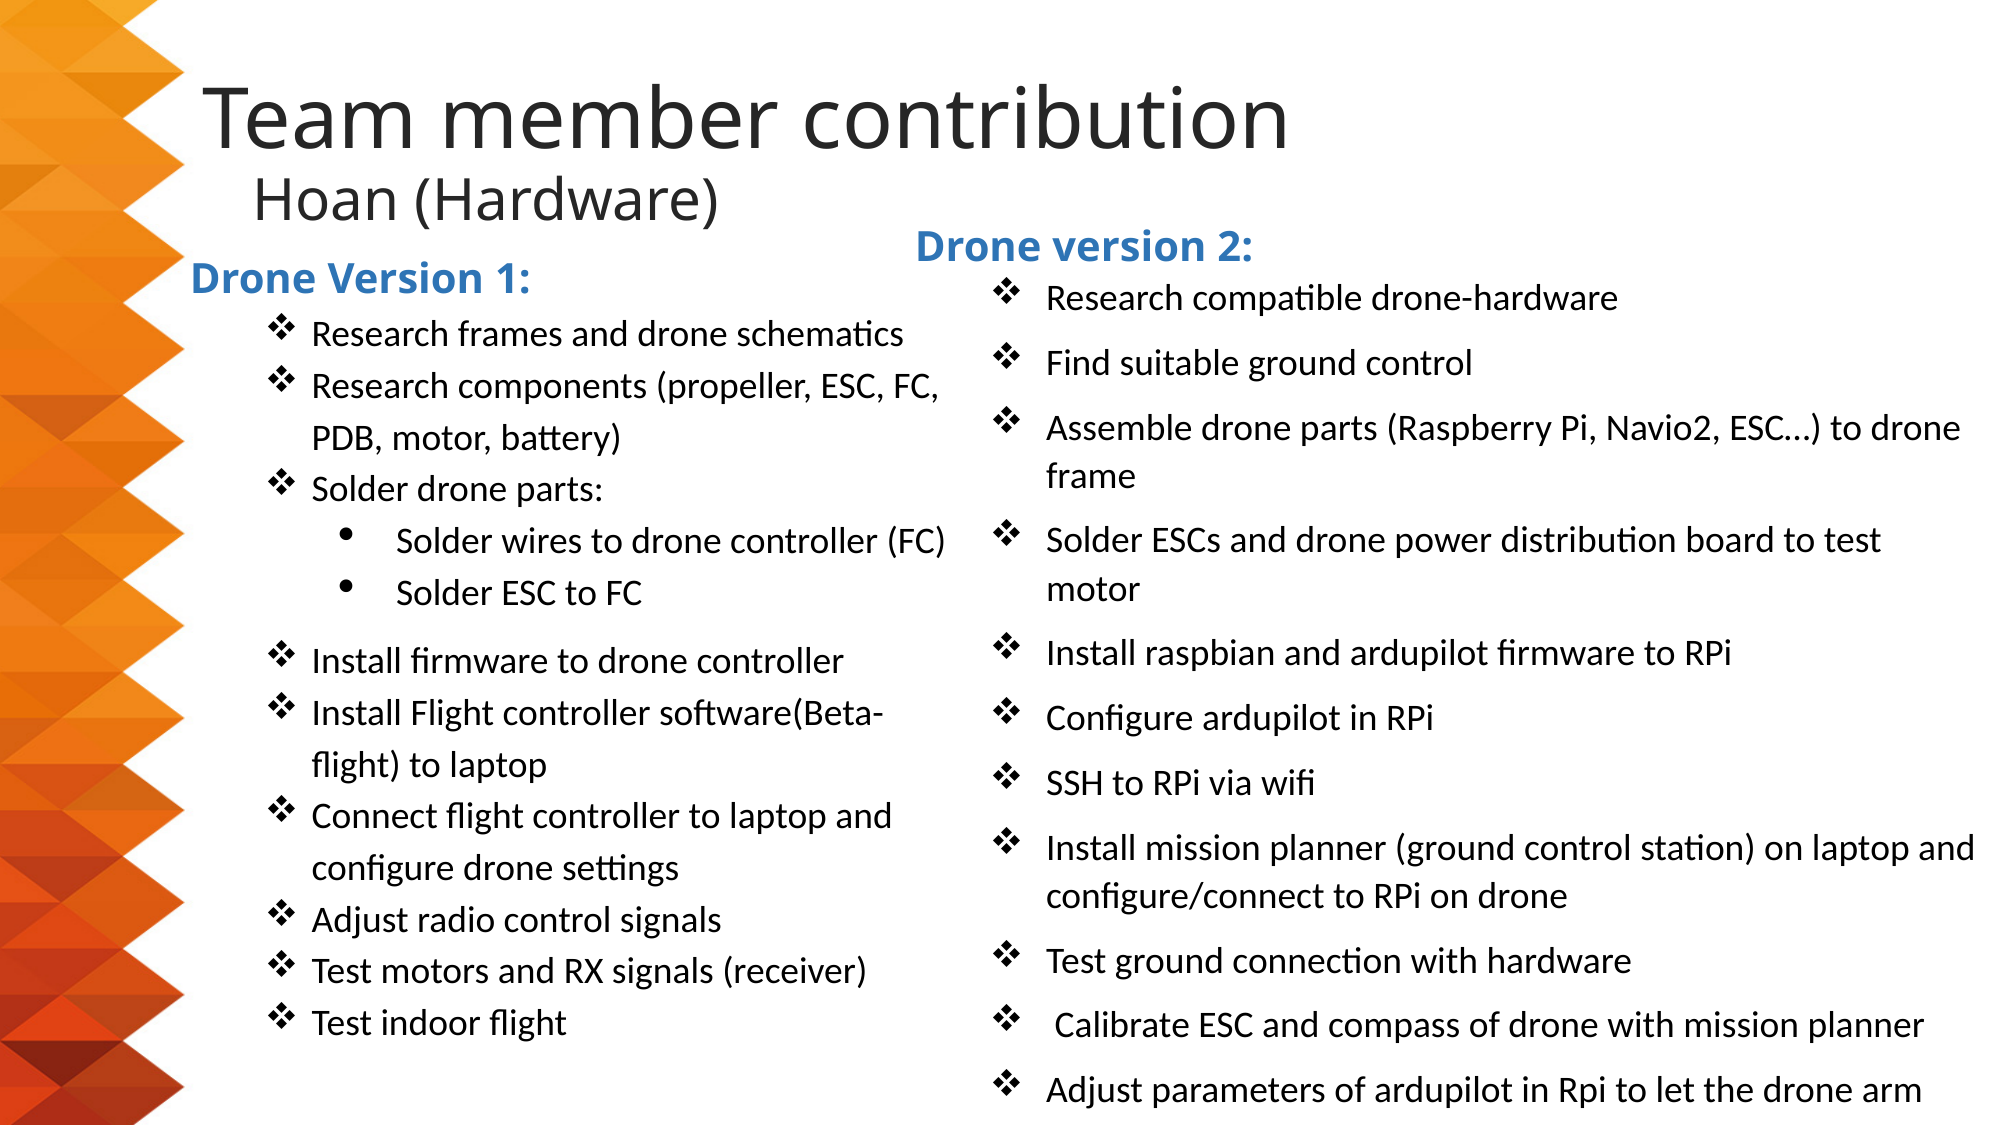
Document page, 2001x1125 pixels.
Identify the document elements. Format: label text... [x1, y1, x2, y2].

text_box Hoan (Hardware) [237, 138, 763, 257]
list Team member contribution [187, 55, 1952, 175]
picture [0, 0, 2001, 1125]
text_box Drone version 2: Research compatible drone-hardware Find suitable ground control Assemble drone parts (Raspberry Pi, Navio2, ESC…) to drone frame Solder ESCs and drone power distribution board to test motor Install raspbian and ardupilot firmware to RPi Configure ardupilot in RPi SSH to RPi via wifi Install mission planner (ground control station) on laptop and configure/connect to RPi on drone Test ground connection with hardware Calibrate ESC and compass of drone with mission planner Adjust parameters of ardupilot in Rpi to let the drone arm [900, 208, 2000, 1118]
text_box Drone Version 1: Research frames and drone schematics Research components (propeller, ESC, FC, PDB, motor, battery) Solder drone parts: Solder wires to drone controller (FC) Solder ESC to FC Install firmware to drone controller Install Flight controller software(Beta-flight) to laptop Connect flight controller to laptop and configure drone settings Adjust radio control signals Test motors and RX signals (receiver) Test indoor flight [174, 241, 900, 1051]
